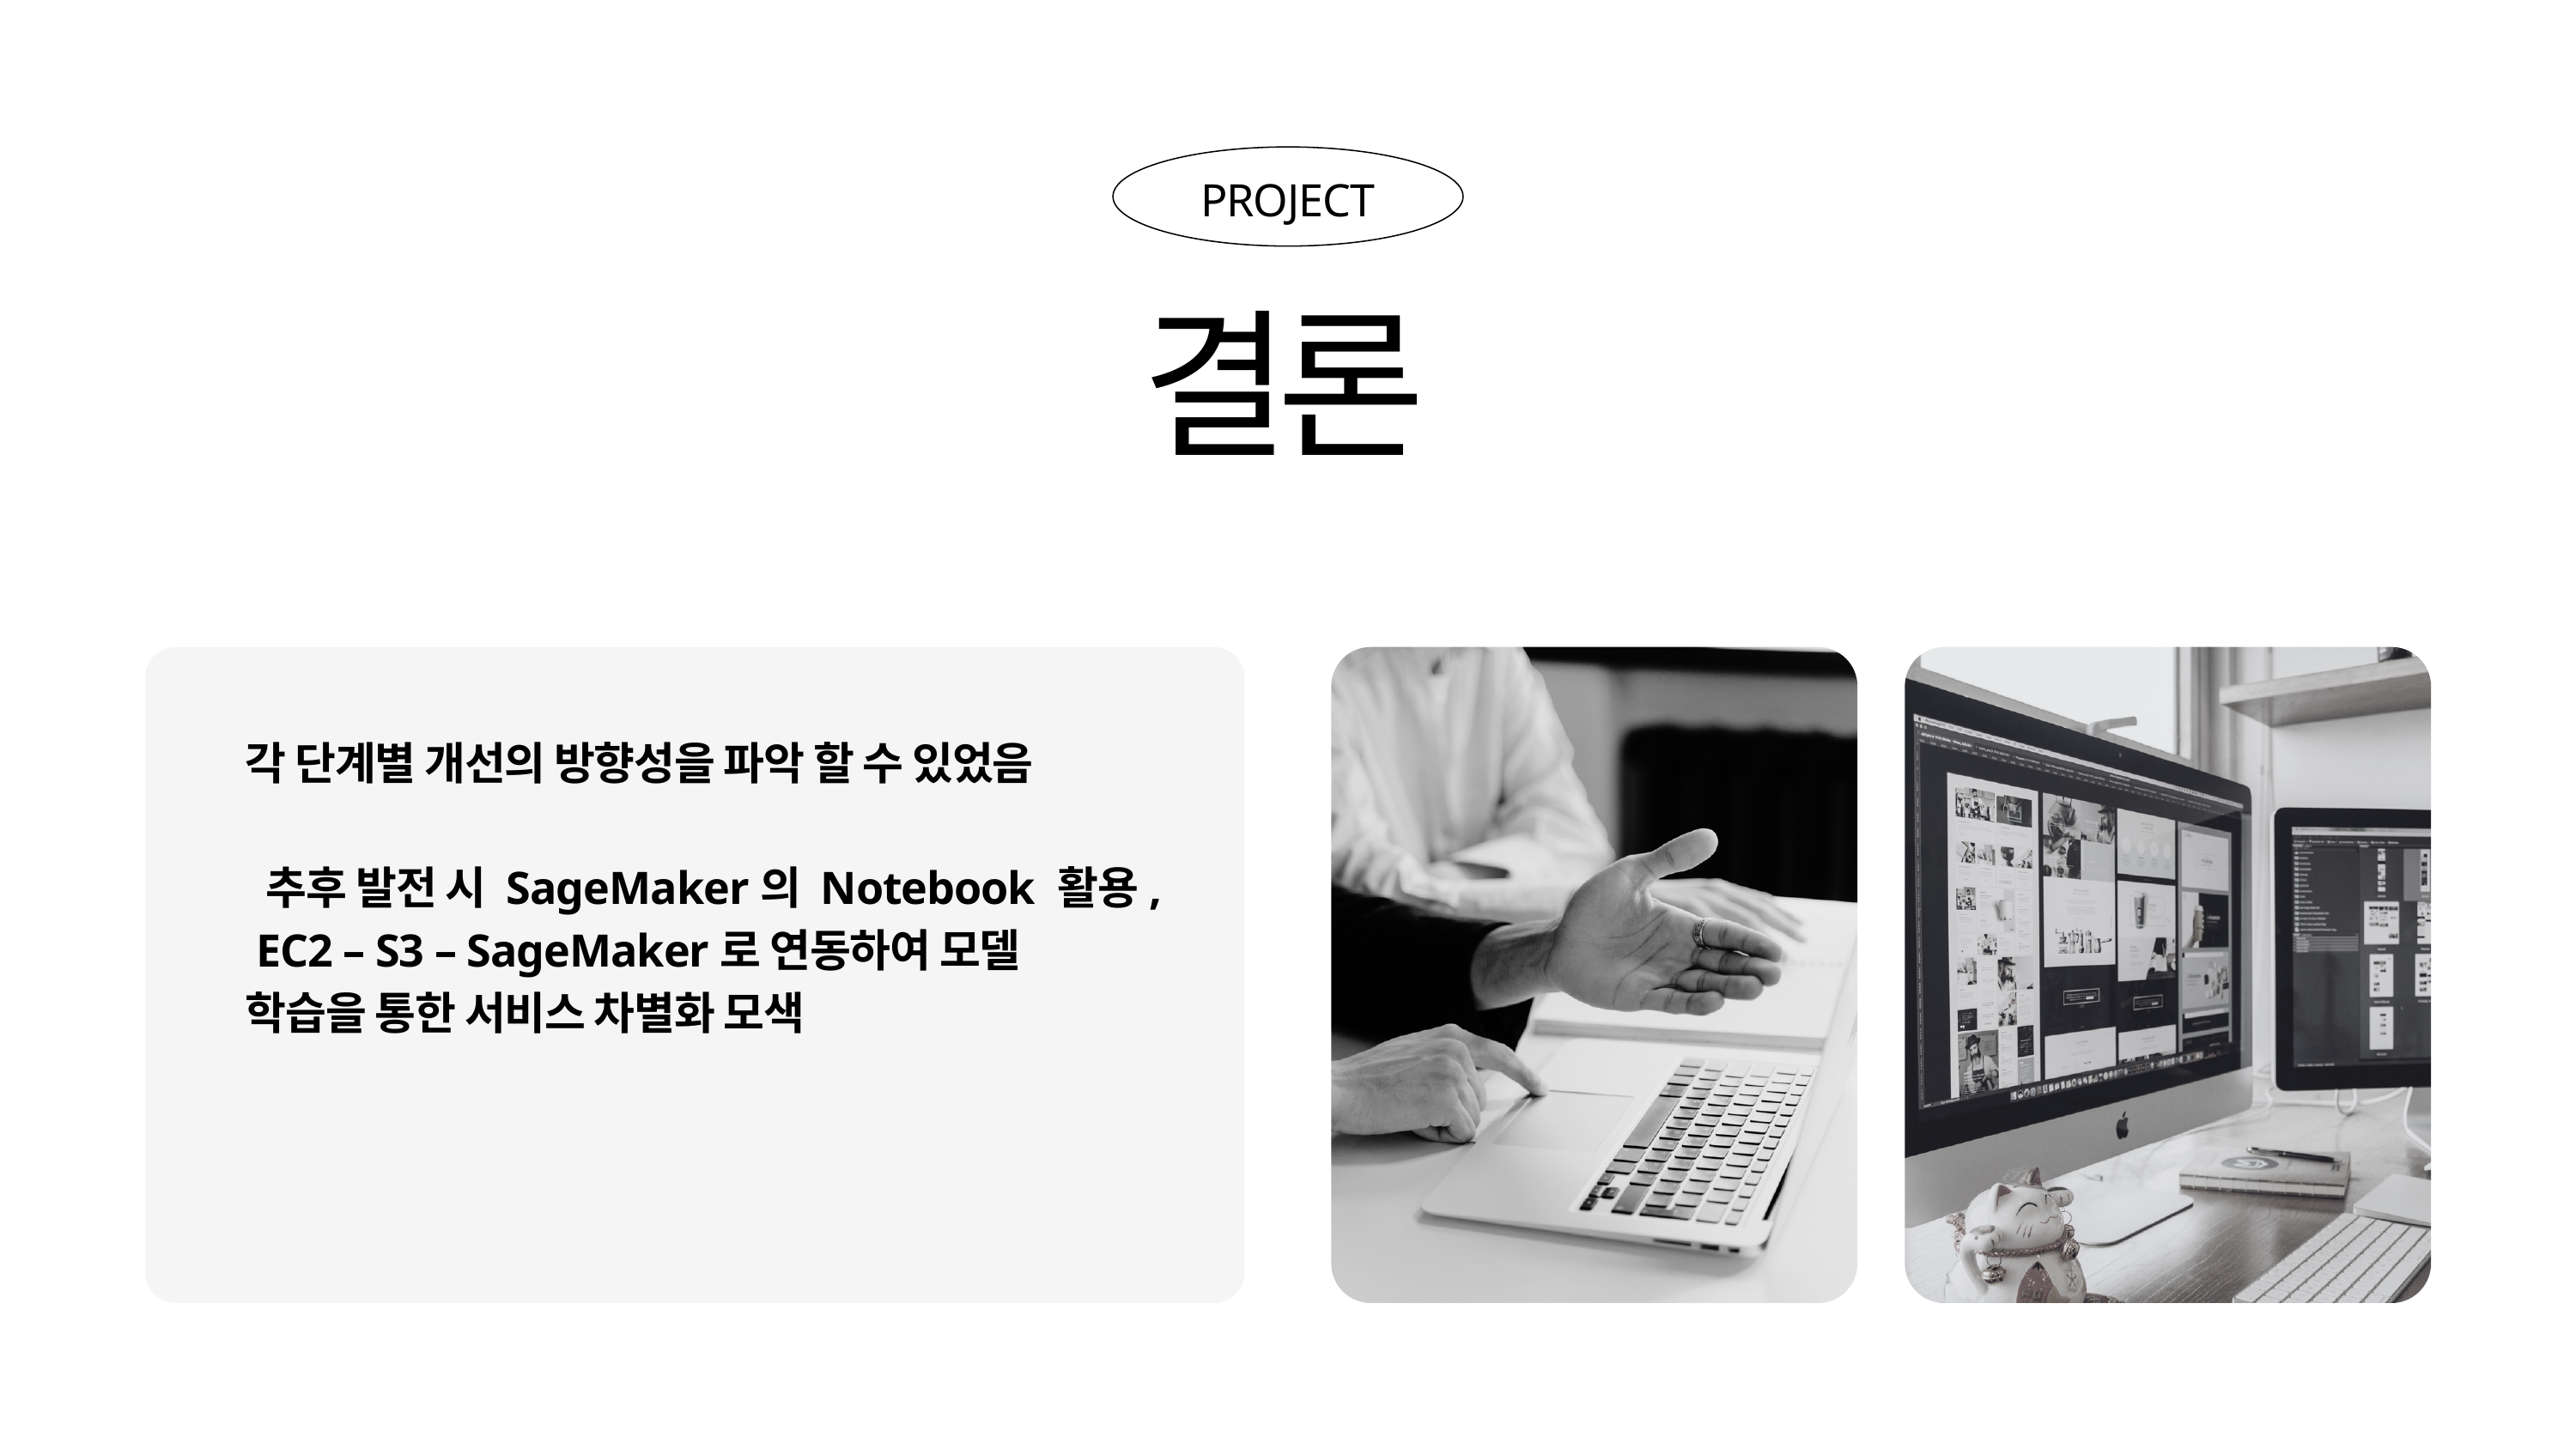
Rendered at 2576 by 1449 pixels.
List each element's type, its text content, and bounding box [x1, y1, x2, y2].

text_box 결론 [665, 282, 1903, 476]
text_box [1331, 646, 1858, 1304]
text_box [1905, 646, 2432, 1304]
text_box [1112, 146, 1464, 246]
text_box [144, 646, 1245, 1304]
